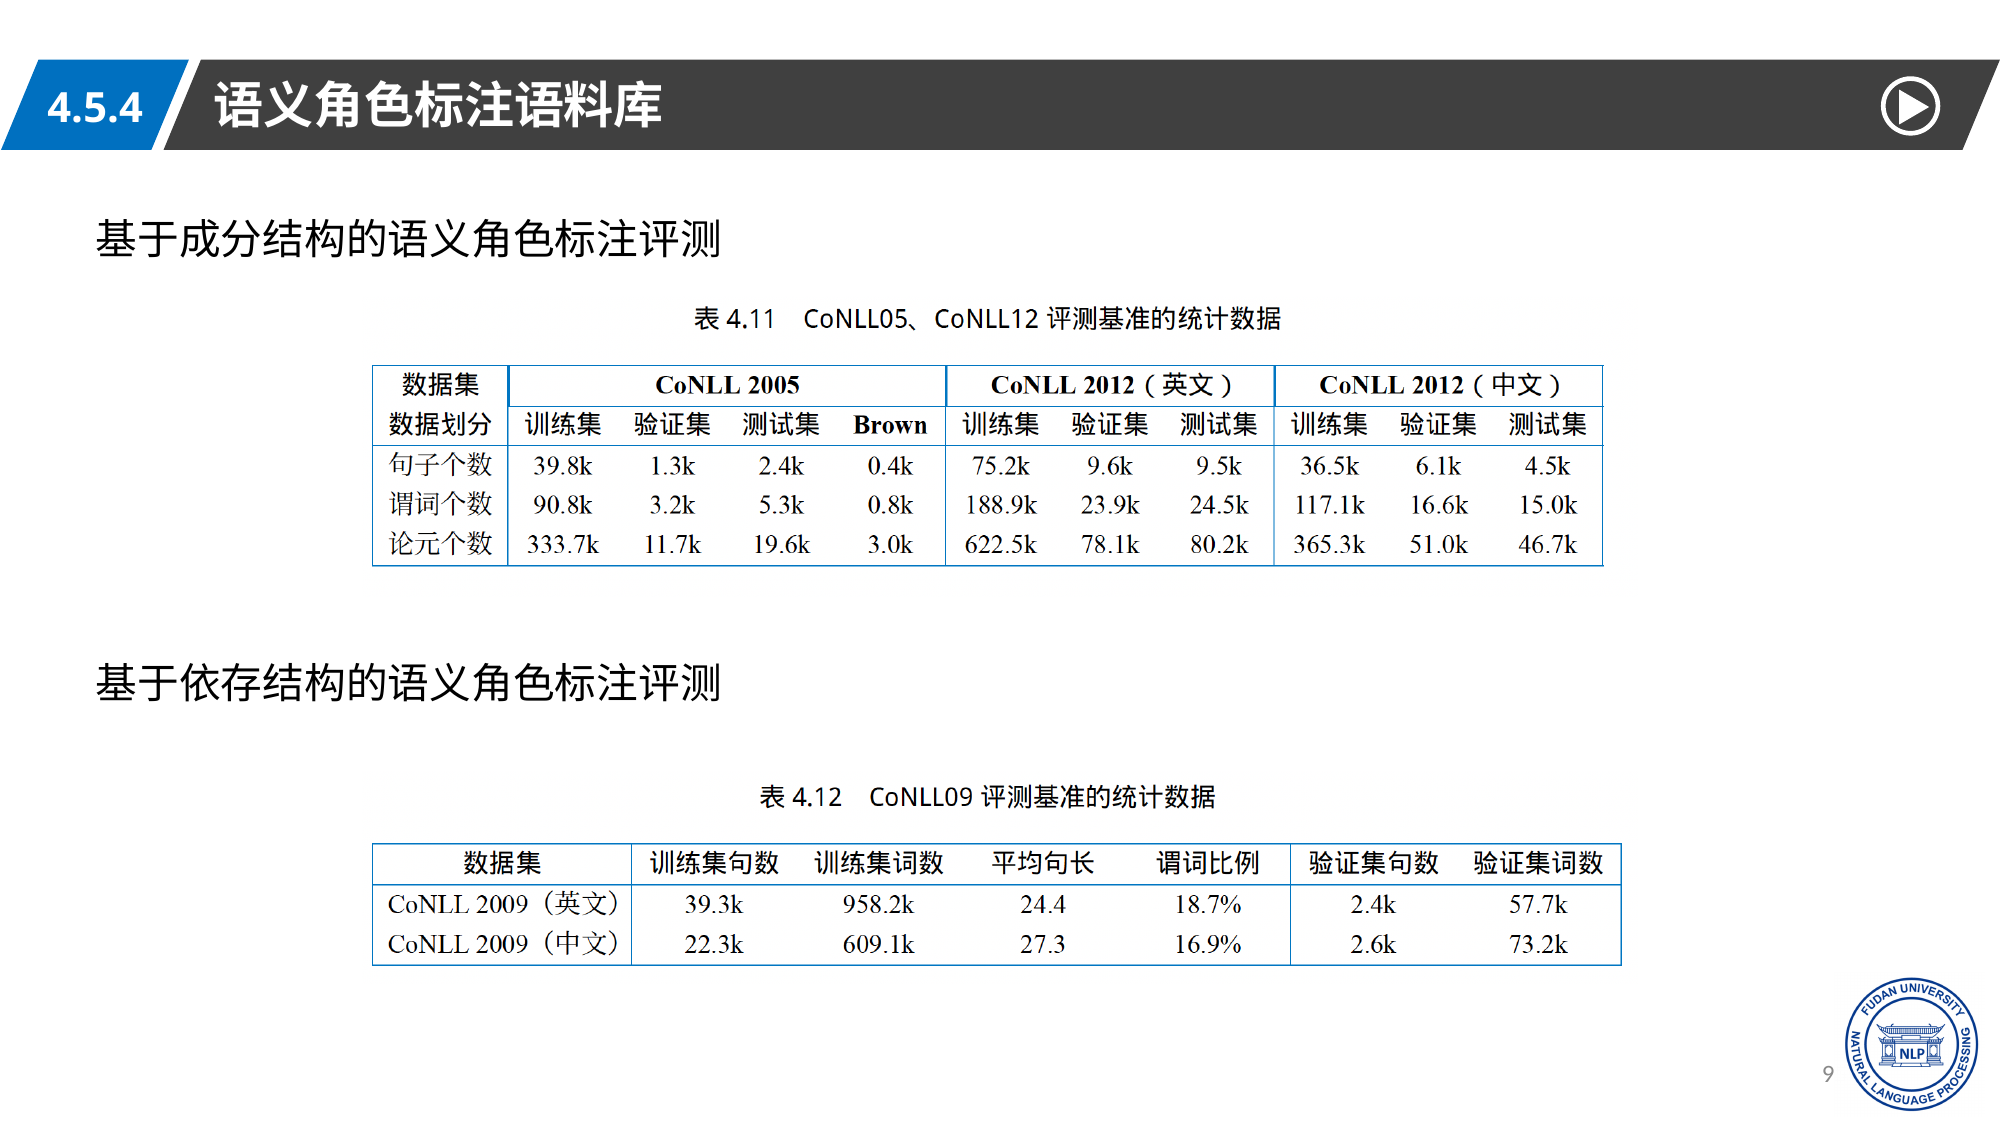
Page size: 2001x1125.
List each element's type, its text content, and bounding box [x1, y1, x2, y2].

picture [362, 296, 1638, 597]
text_box [163, 59, 2000, 150]
picture [1834, 972, 1985, 1117]
text_box [1, 89, 157, 150]
text_box [32, 59, 189, 120]
text_box 4.5.4 [26, 73, 164, 138]
slide_number 95 [1412, 1042, 1863, 1103]
text_box 基于成分结构的语义角色标注评测 [80, 205, 1082, 271]
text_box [1883, 78, 1939, 134]
text_box 基于依存结构的语义角色标注评测 [80, 649, 1082, 715]
picture [362, 771, 1638, 984]
text_box 语义角色标注语料库 [199, 66, 679, 142]
